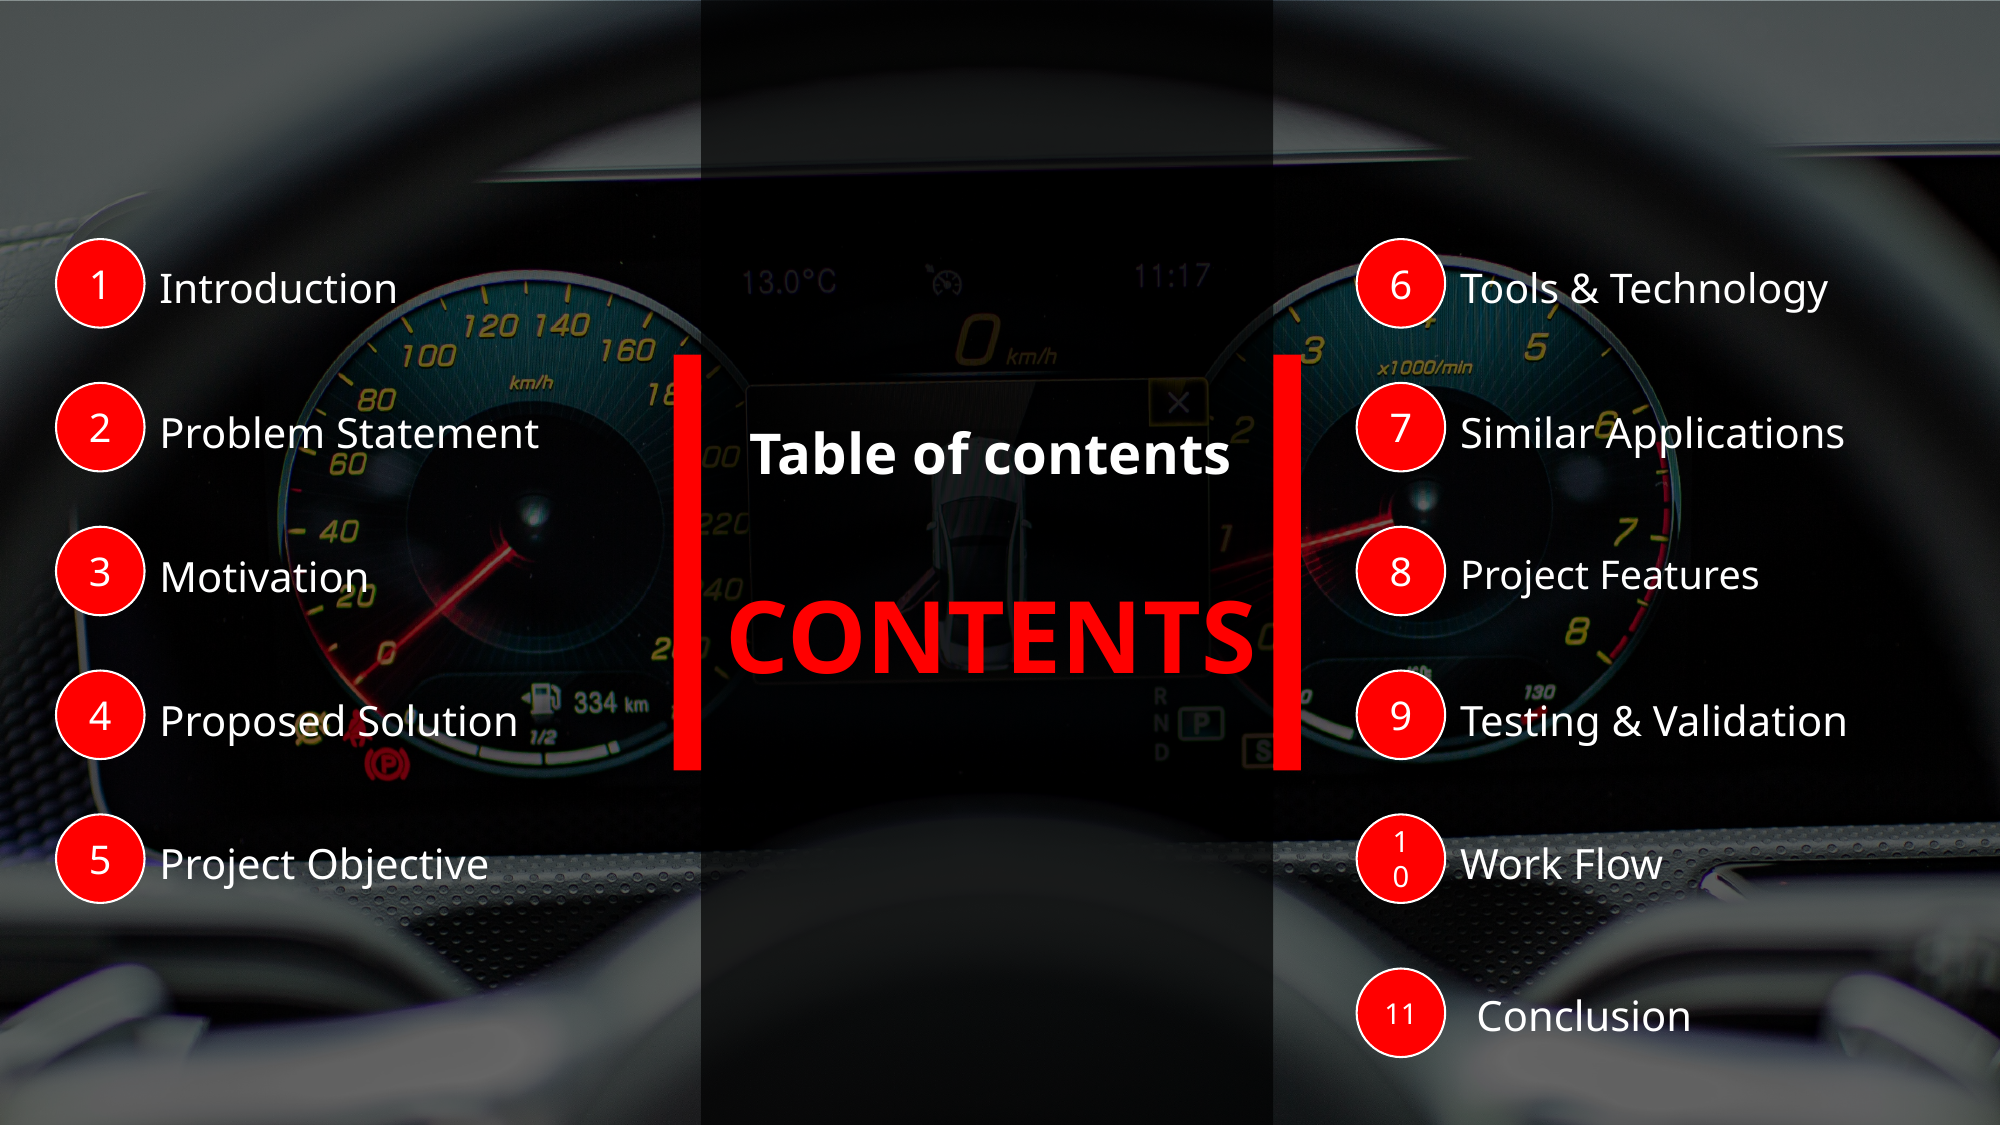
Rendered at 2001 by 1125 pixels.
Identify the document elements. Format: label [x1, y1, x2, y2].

text_box [55, 239, 988, 917]
text_box [1356, 239, 2000, 917]
picture [0, 0, 2000, 1125]
